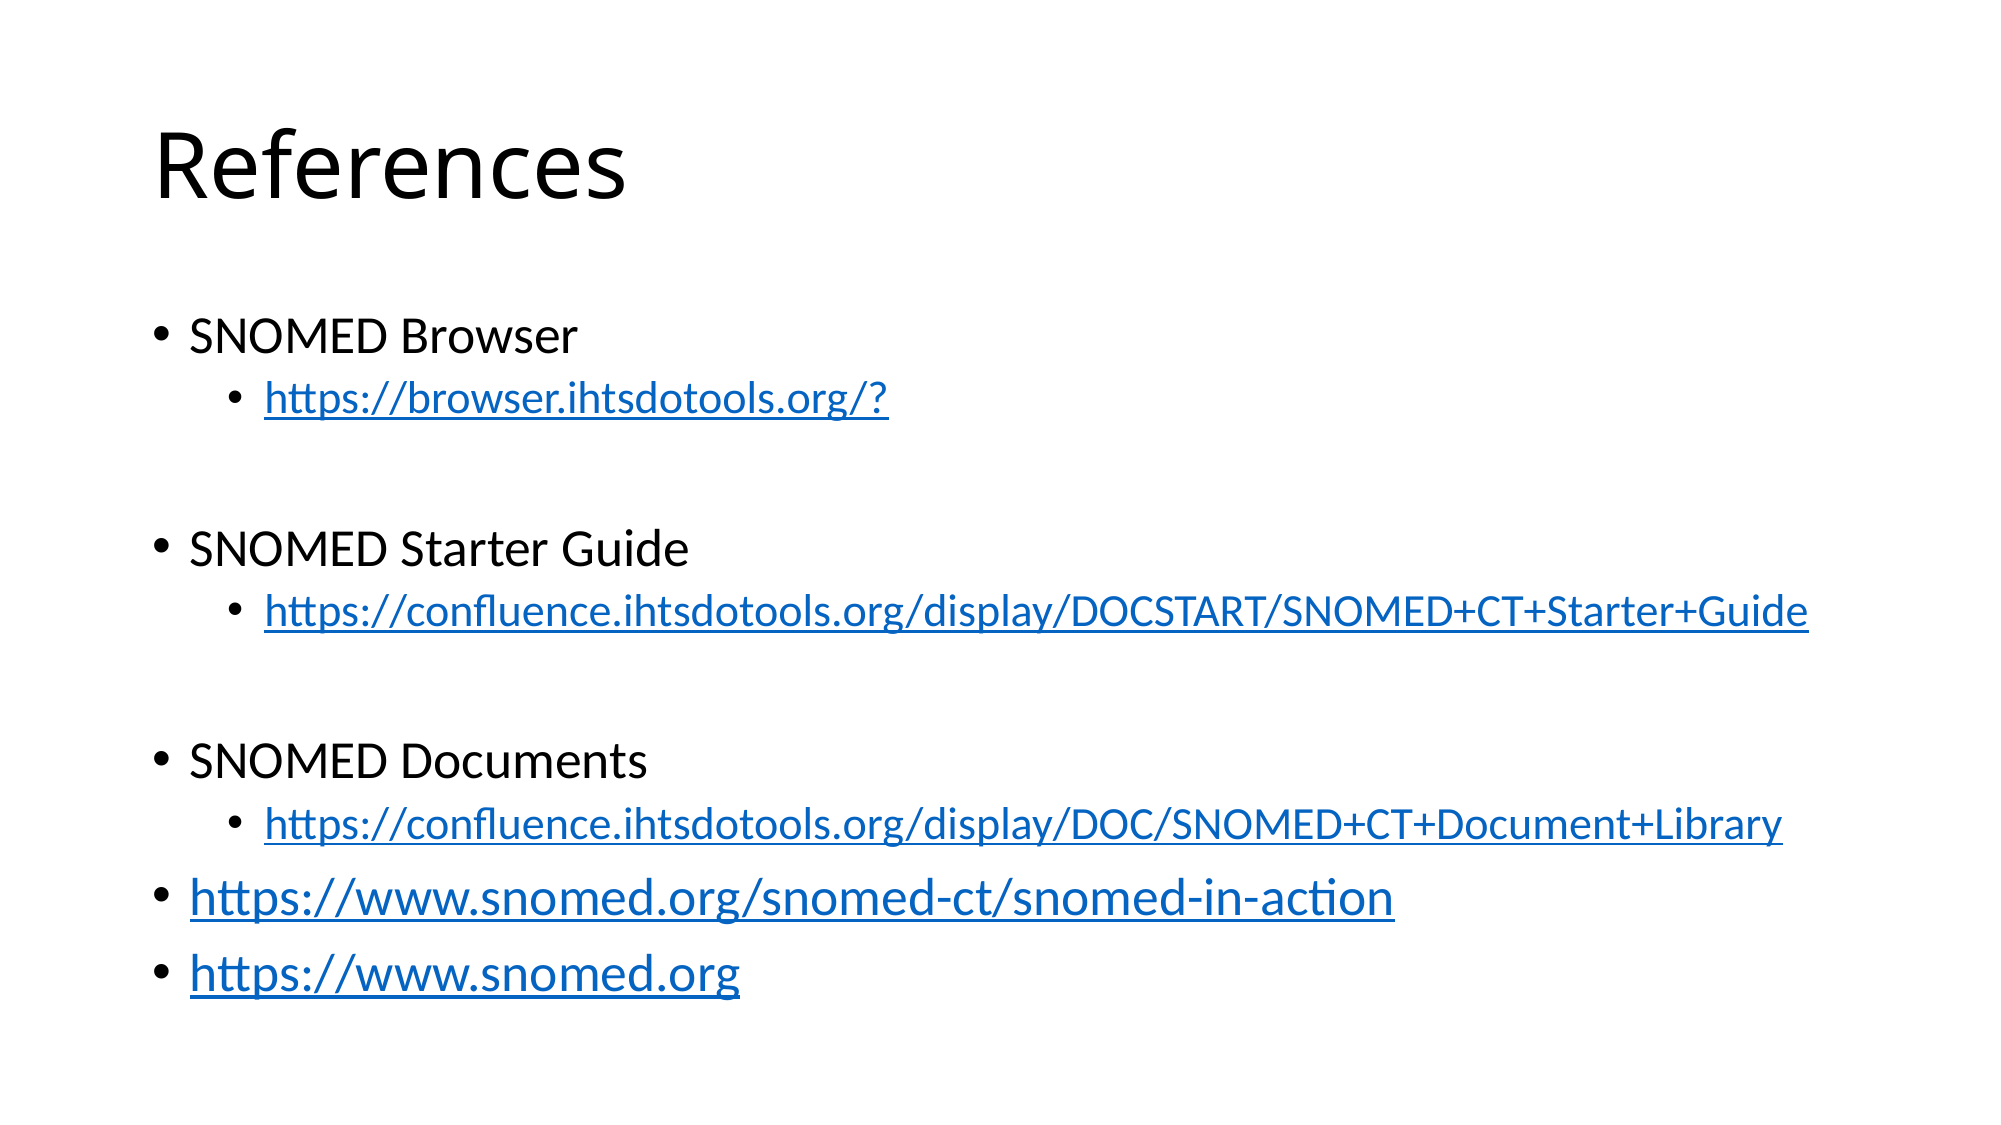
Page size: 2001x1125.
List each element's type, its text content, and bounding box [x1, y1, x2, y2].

list SNOMED Browser https://browser.ihtsdotools.org/? SNOMED Starter Guide https://confluence.ihtsdotools.org/display/DOCSTART/SNOMED+CT+Starter+Guide SNOMED Documents https://confluence.ihtsdotools.org/display/DOC/SNOMED+CT+Document+Library https://www.snomed.org/snomed-ct/snomed-in-action https://www.snomed.org [137, 299, 1863, 1014]
title References [137, 59, 1863, 278]
